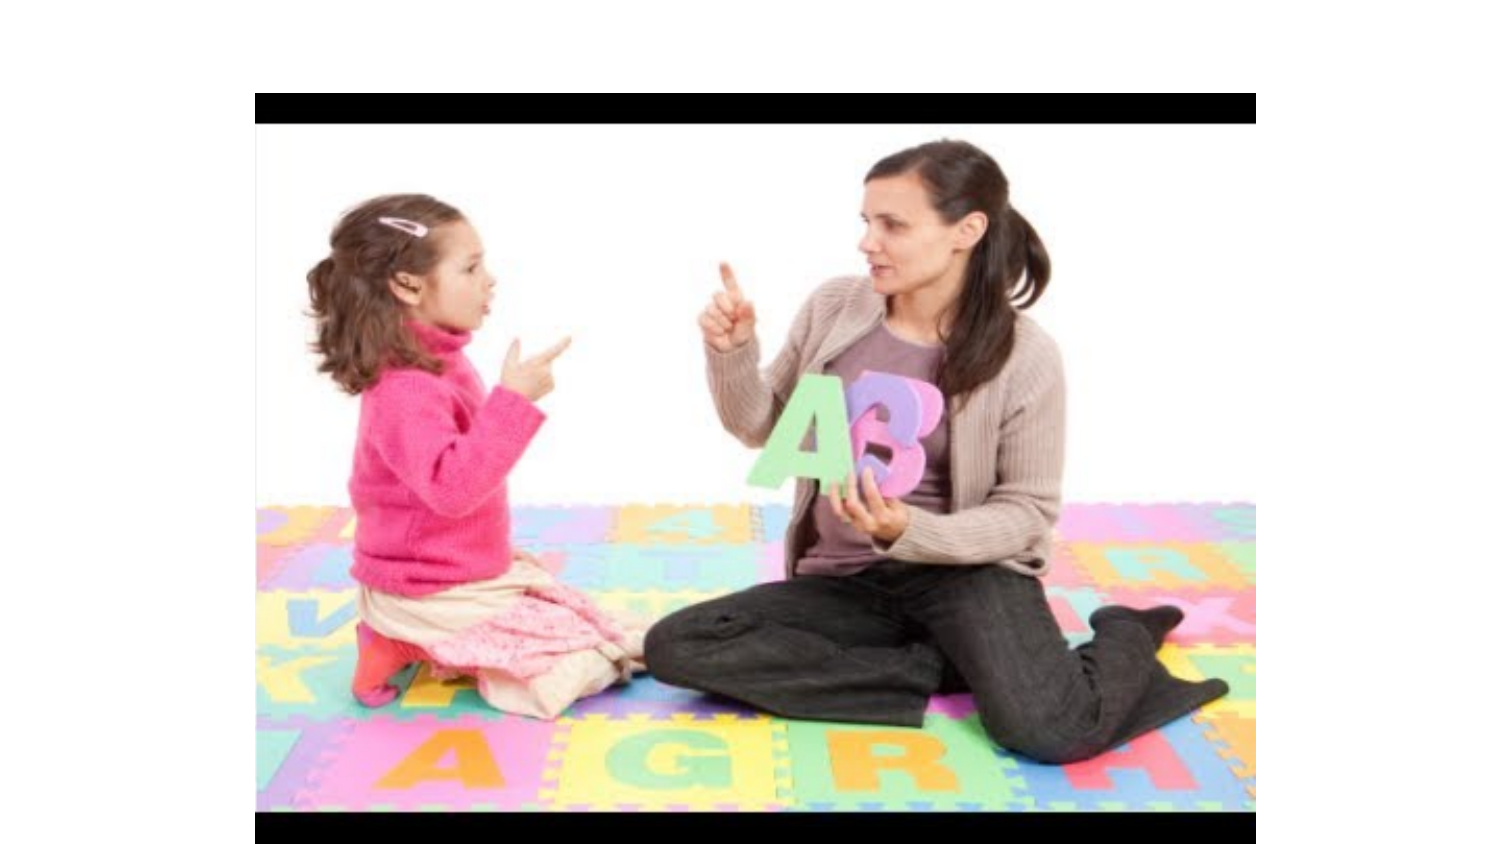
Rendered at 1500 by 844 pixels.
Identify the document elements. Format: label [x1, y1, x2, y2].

picture [255, 93, 1257, 844]
